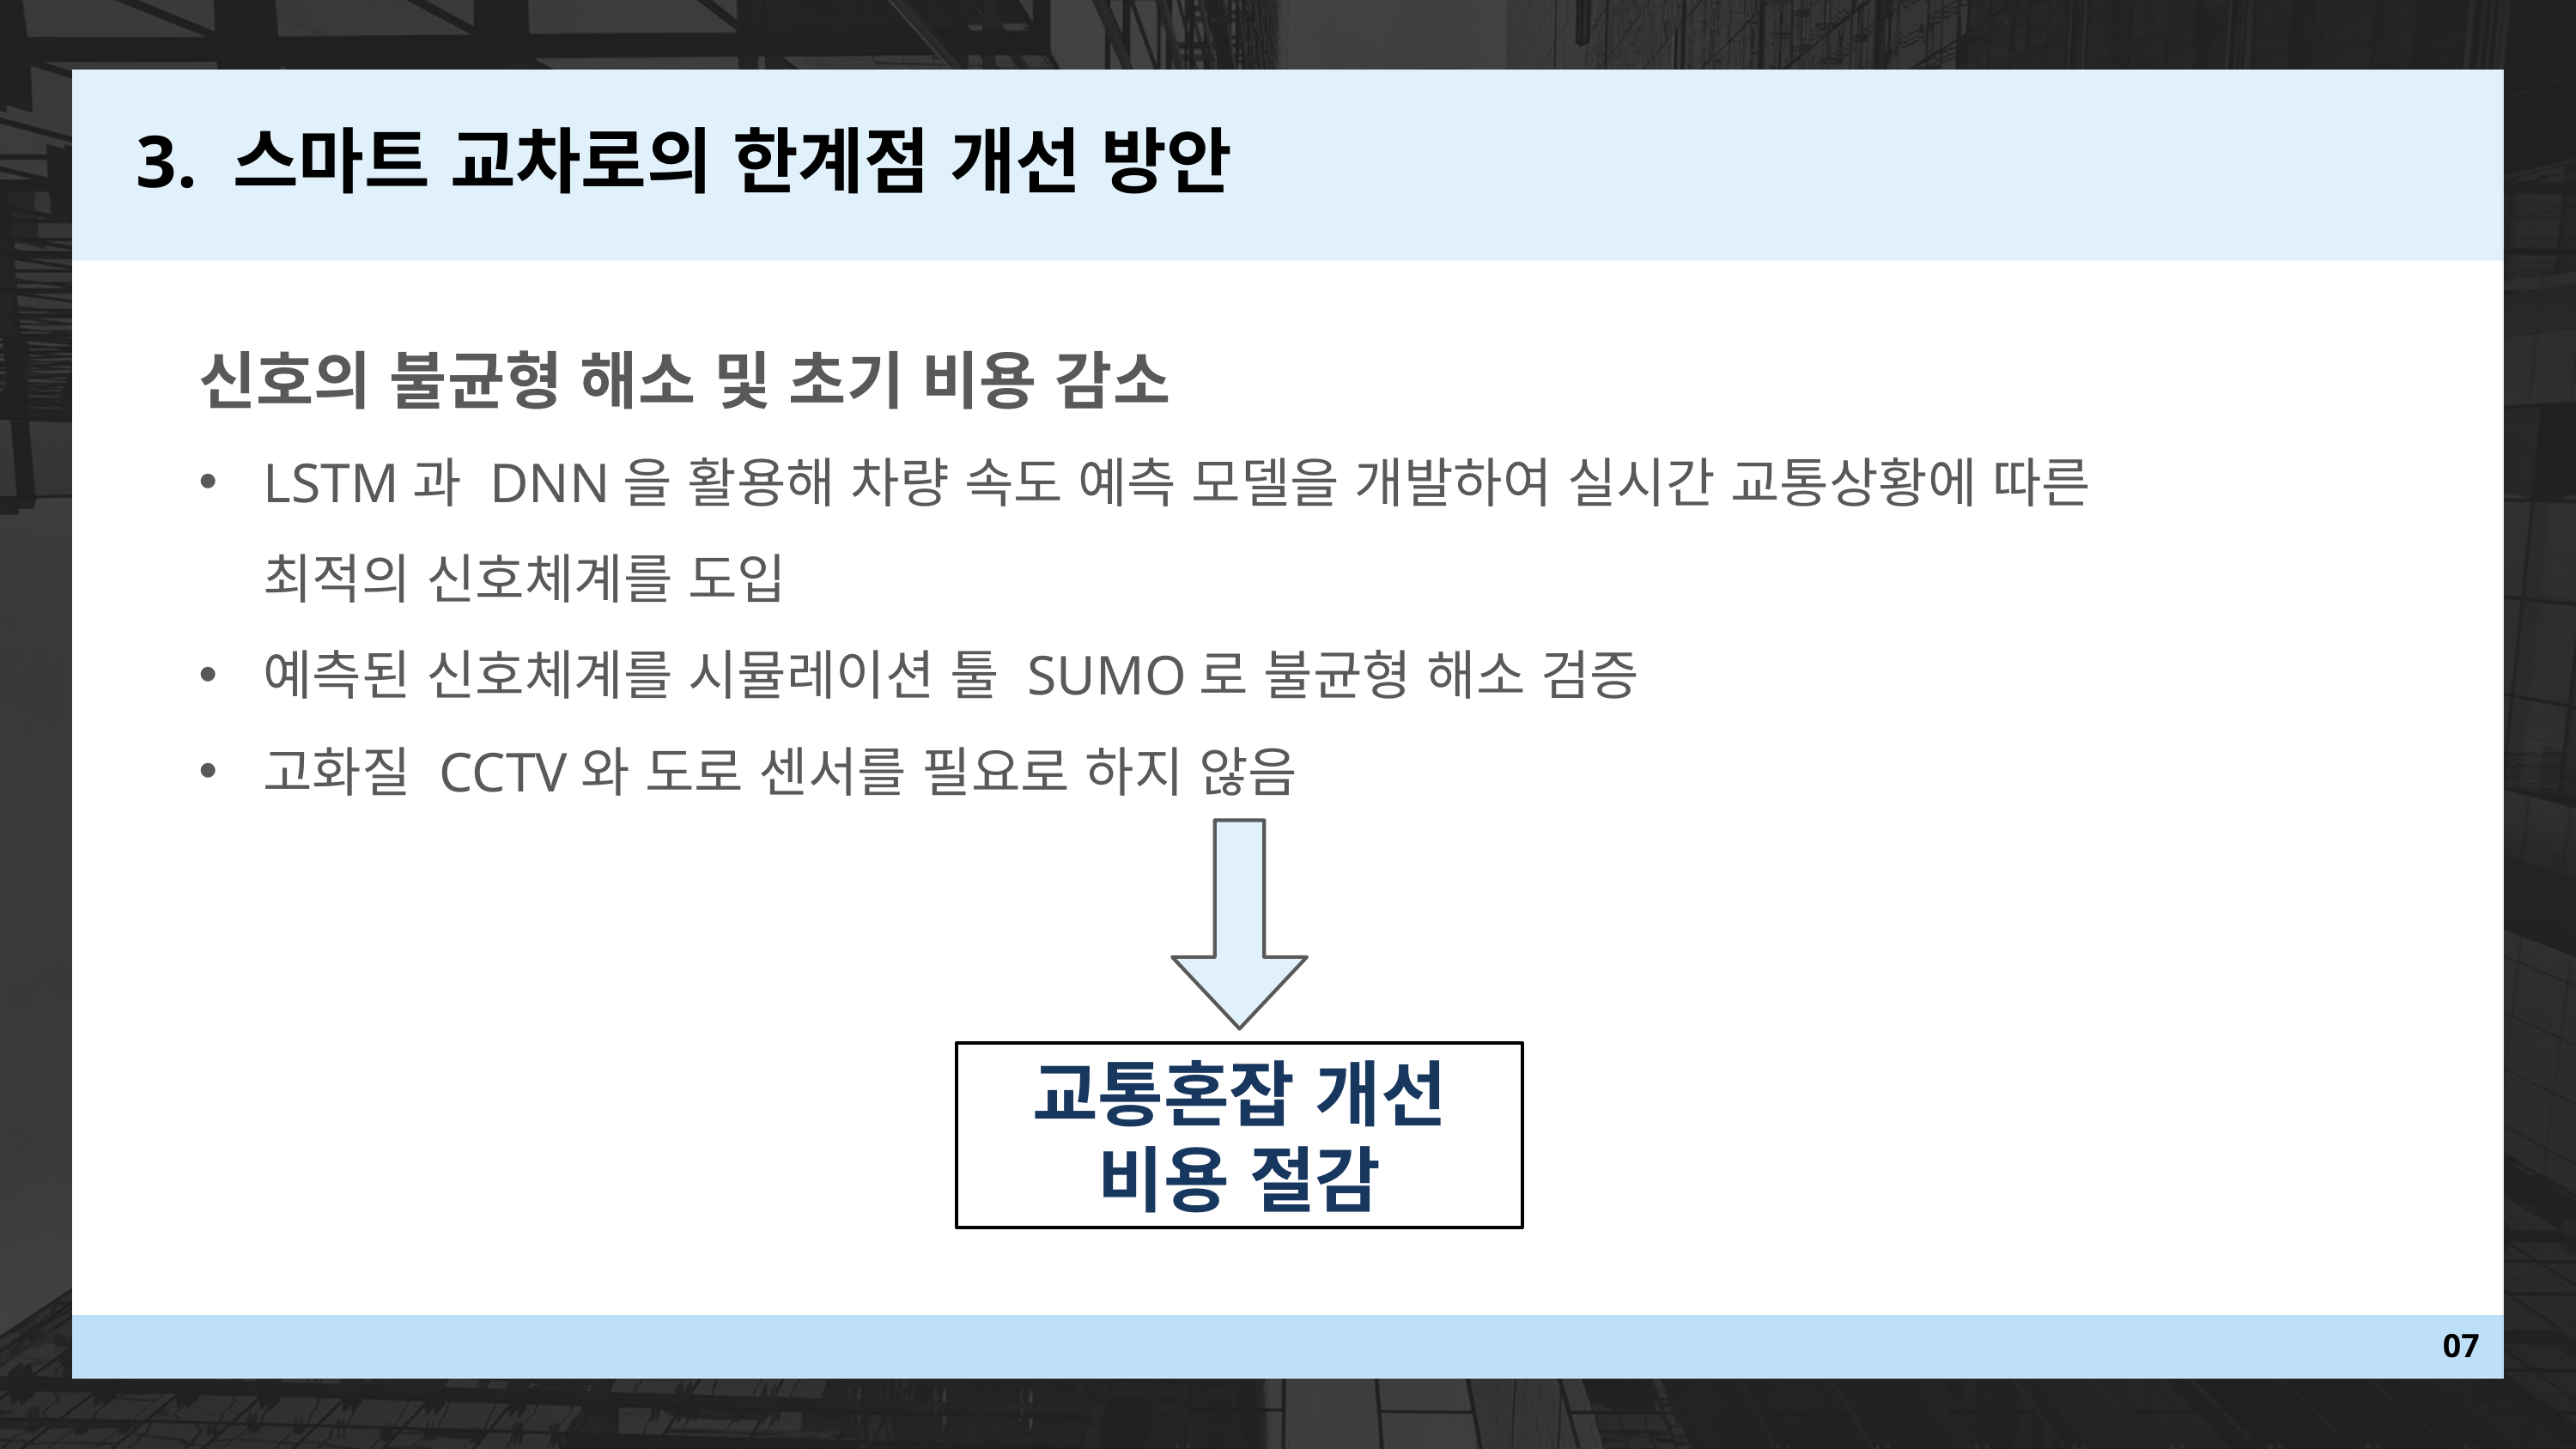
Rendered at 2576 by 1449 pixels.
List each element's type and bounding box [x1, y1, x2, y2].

text_box [72, 69, 2504, 263]
text_box [0, 0, 2576, 1449]
text_box [72, 1315, 2504, 1379]
text_box [72, 272, 2504, 1315]
